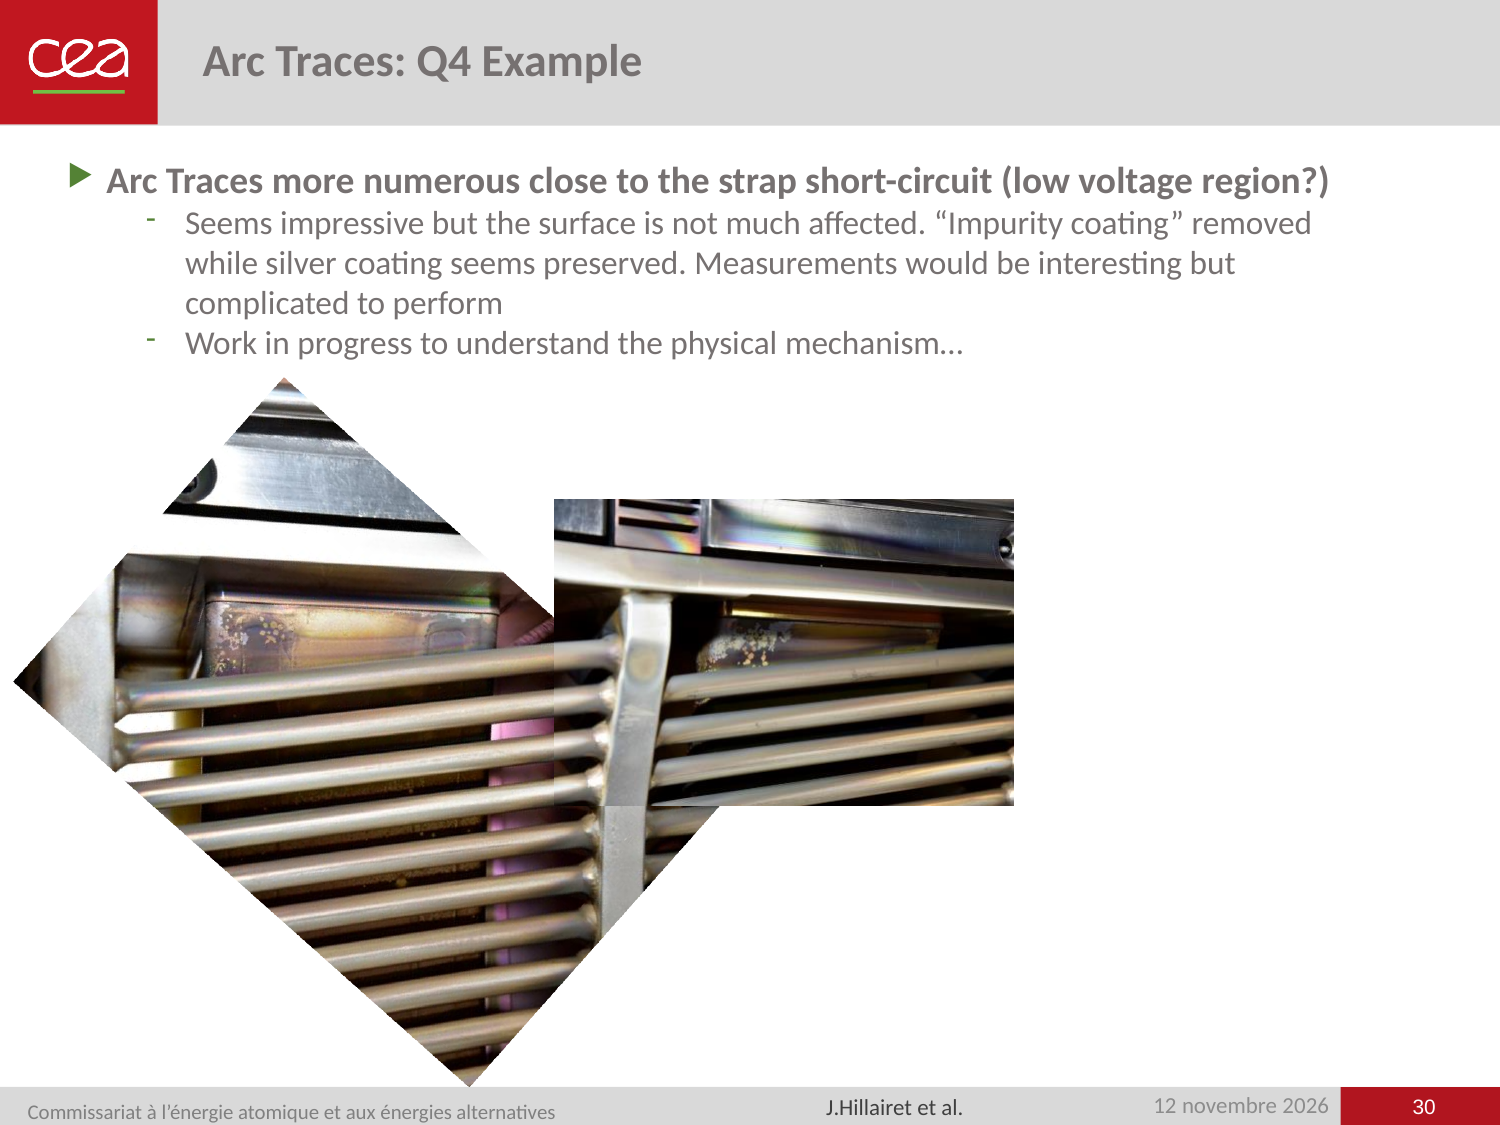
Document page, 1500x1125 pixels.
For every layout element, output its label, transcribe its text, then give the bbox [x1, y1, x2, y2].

picture [14, 619, 70, 732]
list Arc Traces more numerous close to the strap short-circuit (low voltage region?) Seems impressive but the surface is not much affected. “Impurity coating” removed while silver coating seems preserved. Measurements would be interesting but complicated to perform Work in progress to understand the physical mechanism… [46, 146, 1408, 375]
picture [300, 936, 603, 1087]
slide_number 30 [1372, 1093, 1476, 1119]
picture [27, 36, 129, 94]
picture [177, 378, 420, 499]
title Arc Traces: Q4 Example [181, 32, 903, 95]
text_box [70, 499, 1014, 936]
